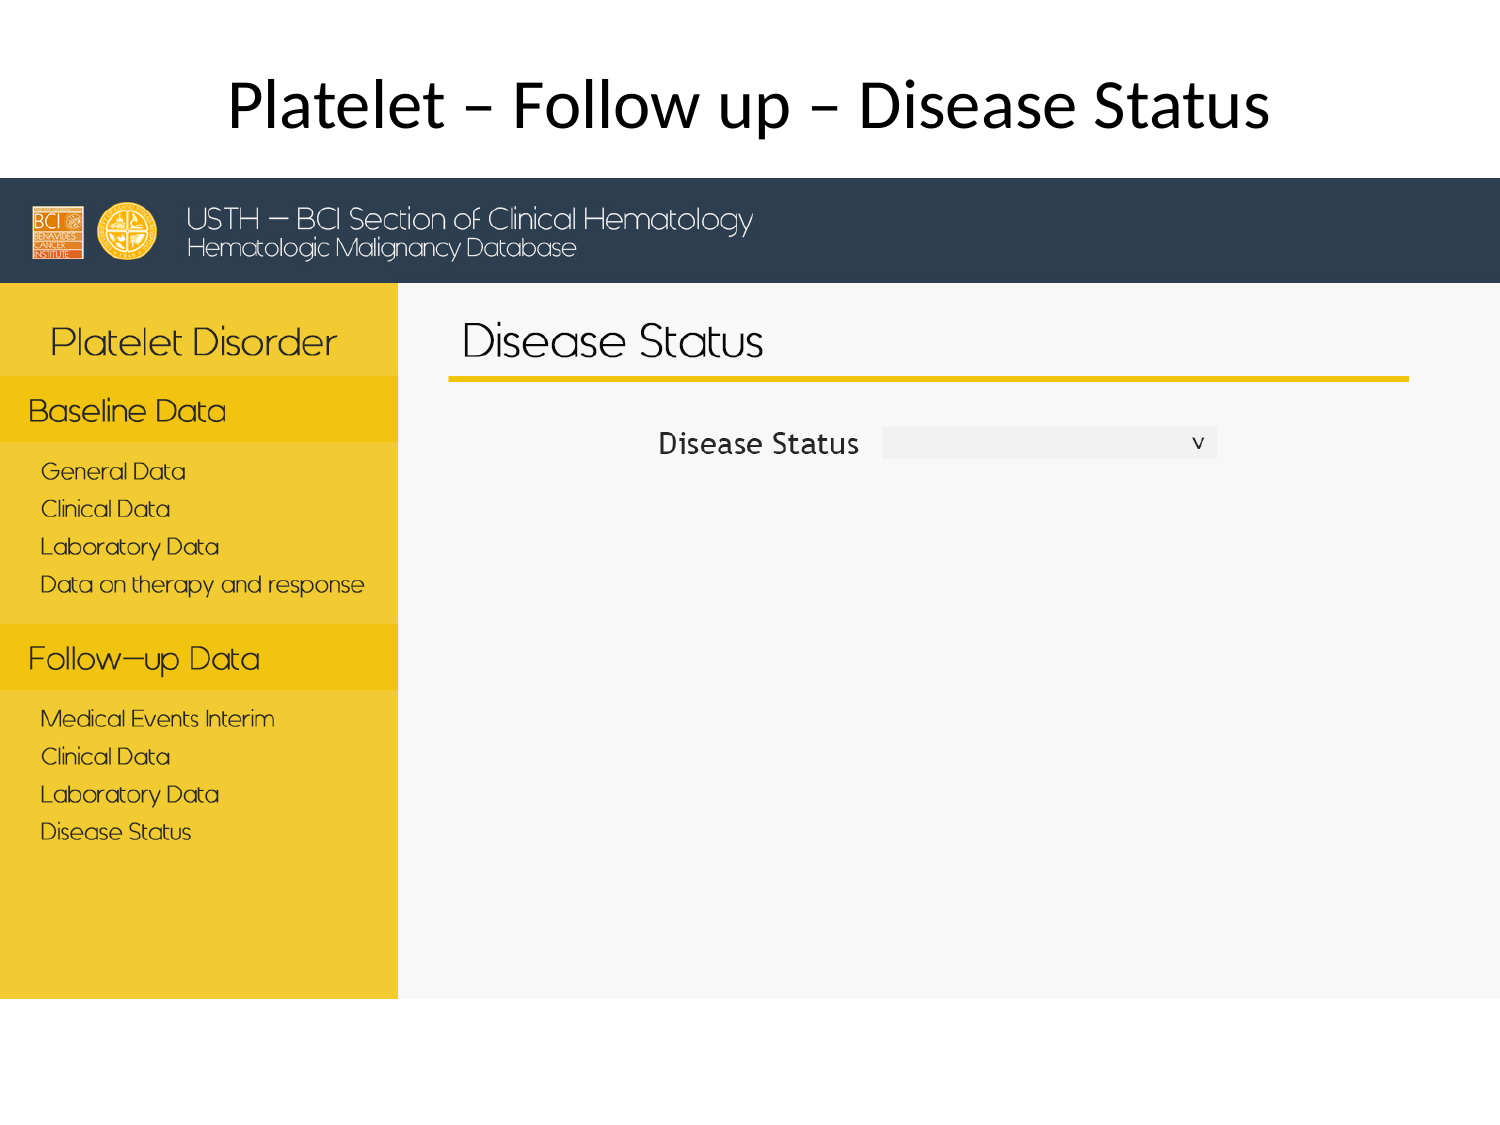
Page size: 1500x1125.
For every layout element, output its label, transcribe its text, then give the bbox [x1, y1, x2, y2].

title Platelet – Follow up – Disease Status [0, 50, 1500, 150]
picture [0, 178, 1500, 1000]
